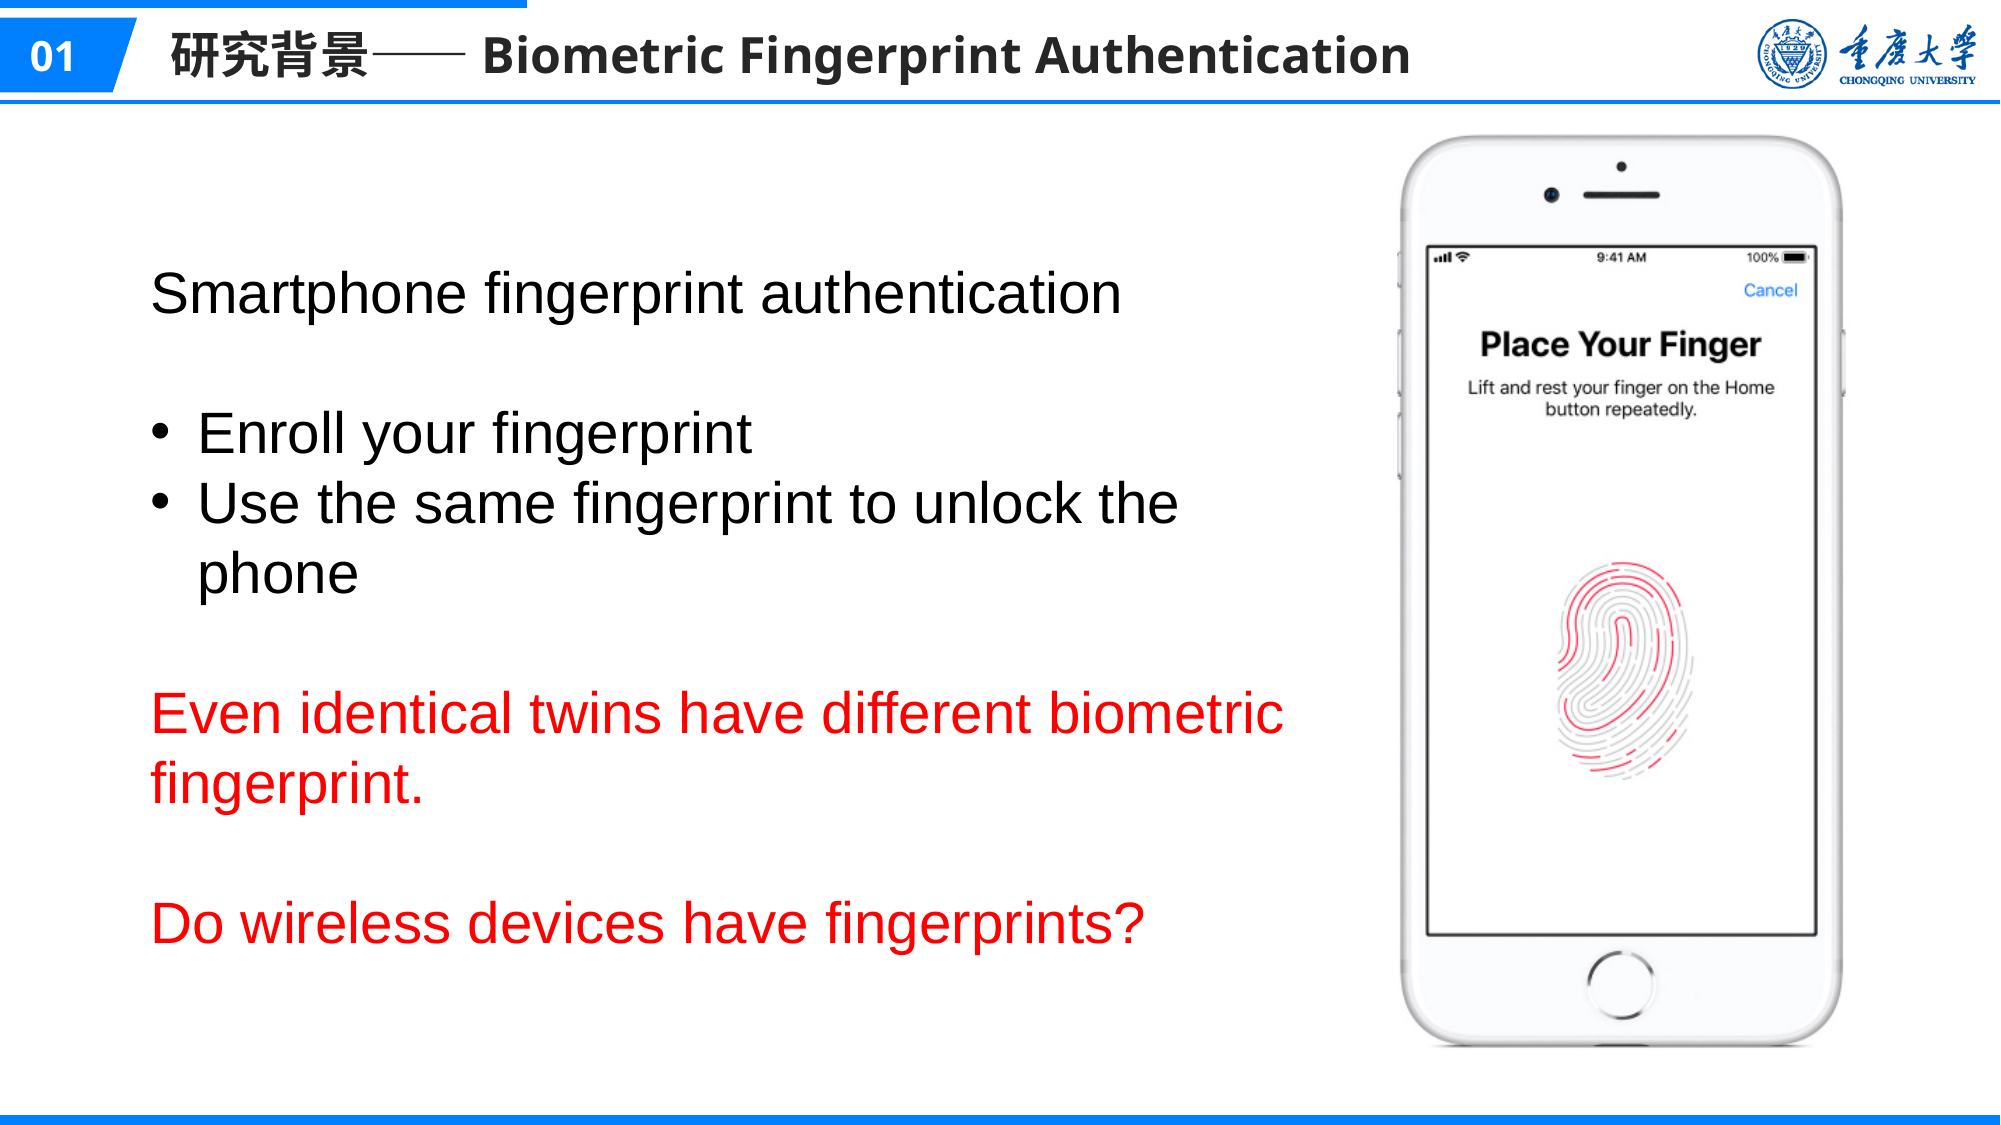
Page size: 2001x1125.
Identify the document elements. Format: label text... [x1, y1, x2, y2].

text_box 01 [0, 22, 108, 87]
text_box Smartphone fingerprint authentication Enroll your fingerprint Use the same fingerprint to unlock the phone Even identical twins have different biometric fingerprint. Do wireless devices have fingerprints? [135, 248, 1368, 963]
picture [1757, 19, 1976, 89]
text_box 研究背景——Biometric Fingerprint Authentication [155, 16, 1434, 92]
text_box [0, 1115, 2000, 1125]
text_box [0, 0, 527, 8]
text_box [0, 17, 138, 93]
picture [1368, 115, 1867, 1069]
